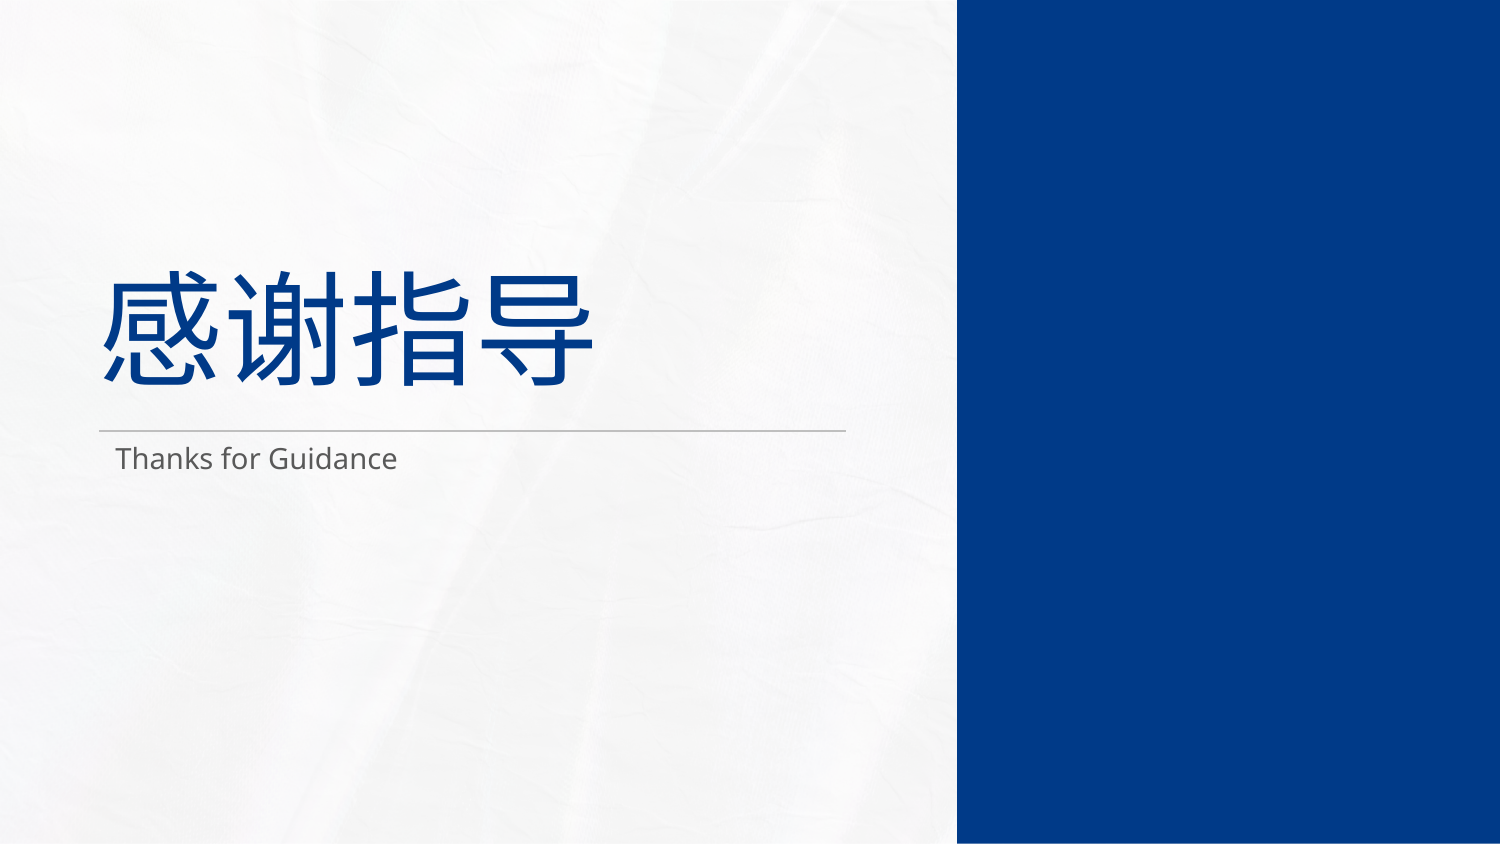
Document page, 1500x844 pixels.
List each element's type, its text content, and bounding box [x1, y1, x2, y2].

text_box [956, 0, 1500, 844]
picture [0, 0, 956, 844]
text_box 感谢指导 [98, 251, 731, 402]
text_box Thanks for Guidance [115, 440, 399, 476]
